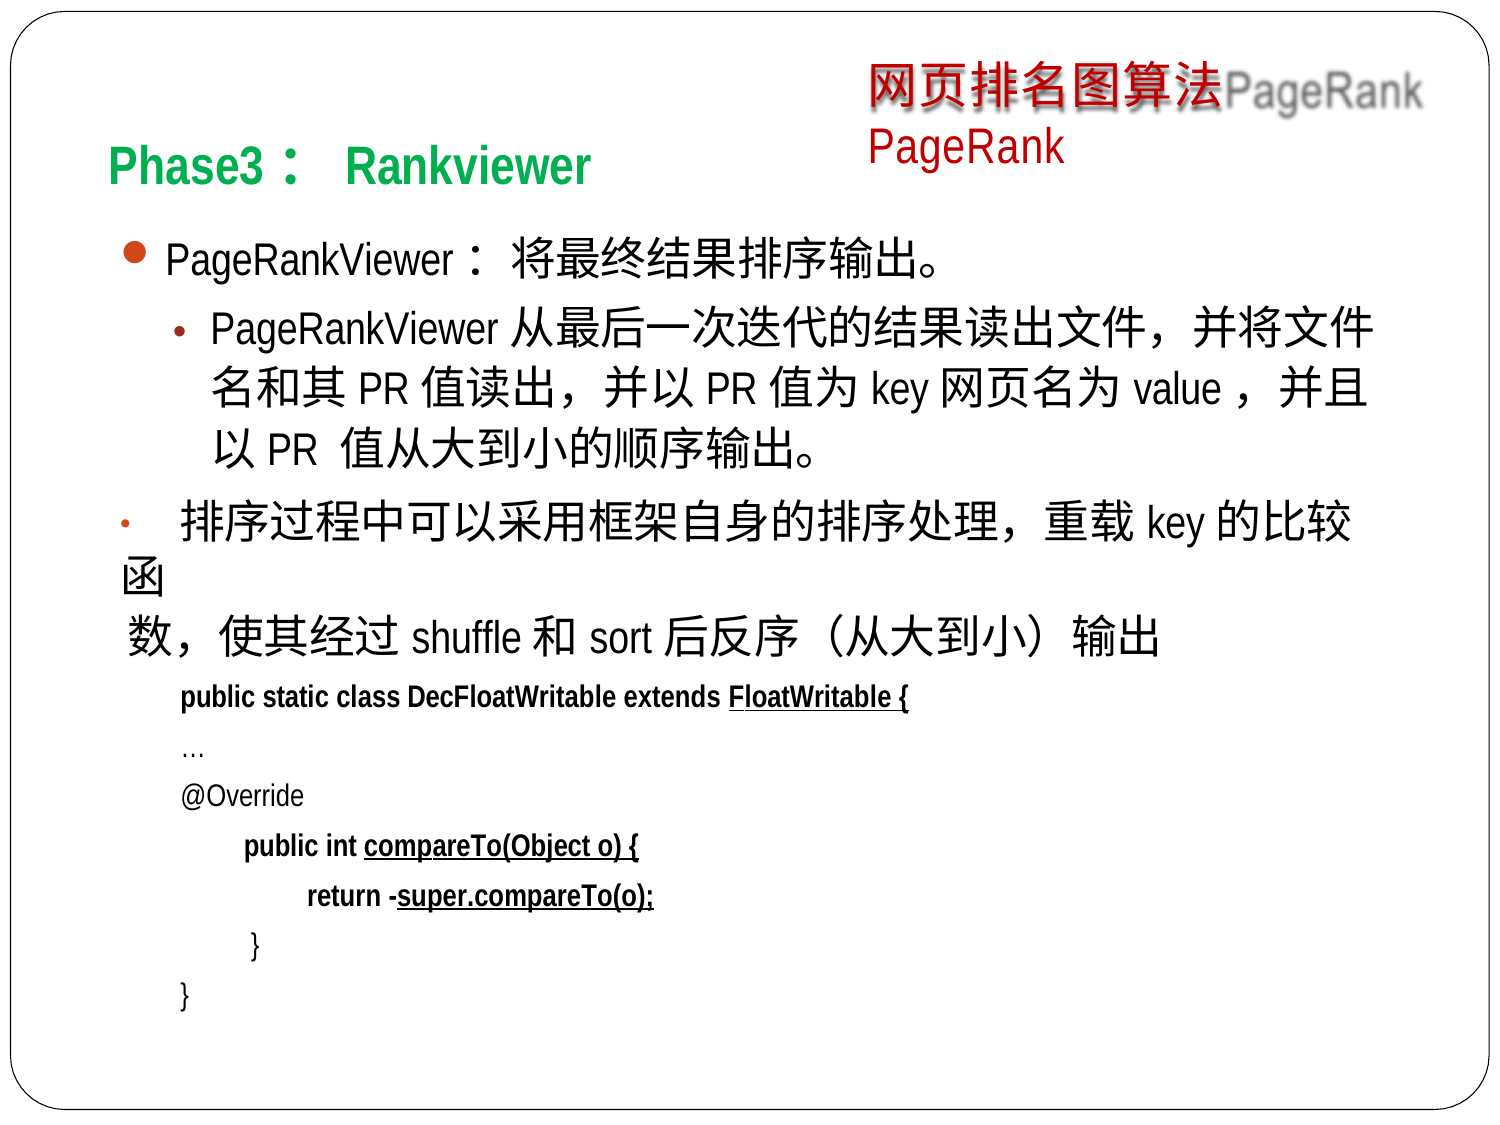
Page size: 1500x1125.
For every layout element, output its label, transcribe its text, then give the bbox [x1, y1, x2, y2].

text_box 网页排名图算法PageRank [865, 53, 1425, 174]
text_box [831, 34, 1261, 152]
text_box Phase3：Rankviewer PageRankViewer：将最终结果排序输出。 • PageRankViewer从最后一次迭代的结果读出文件，并将文件 名和其PR值读出，并以PR值为key网页名为value，并且以PR 值从大到小的顺序输出。 • 排序过程中可以采用框架自身的排序处理，重载key的比较函 数，使其经过shuffle和sort后反序（从大到小）输出 public static class DecFloatWritable extends FloatWritable { … @Override public int compareTo(Object o) { return -super.compareTo(o); } } [106, 130, 1389, 1012]
text_box [1188, 37, 1460, 155]
